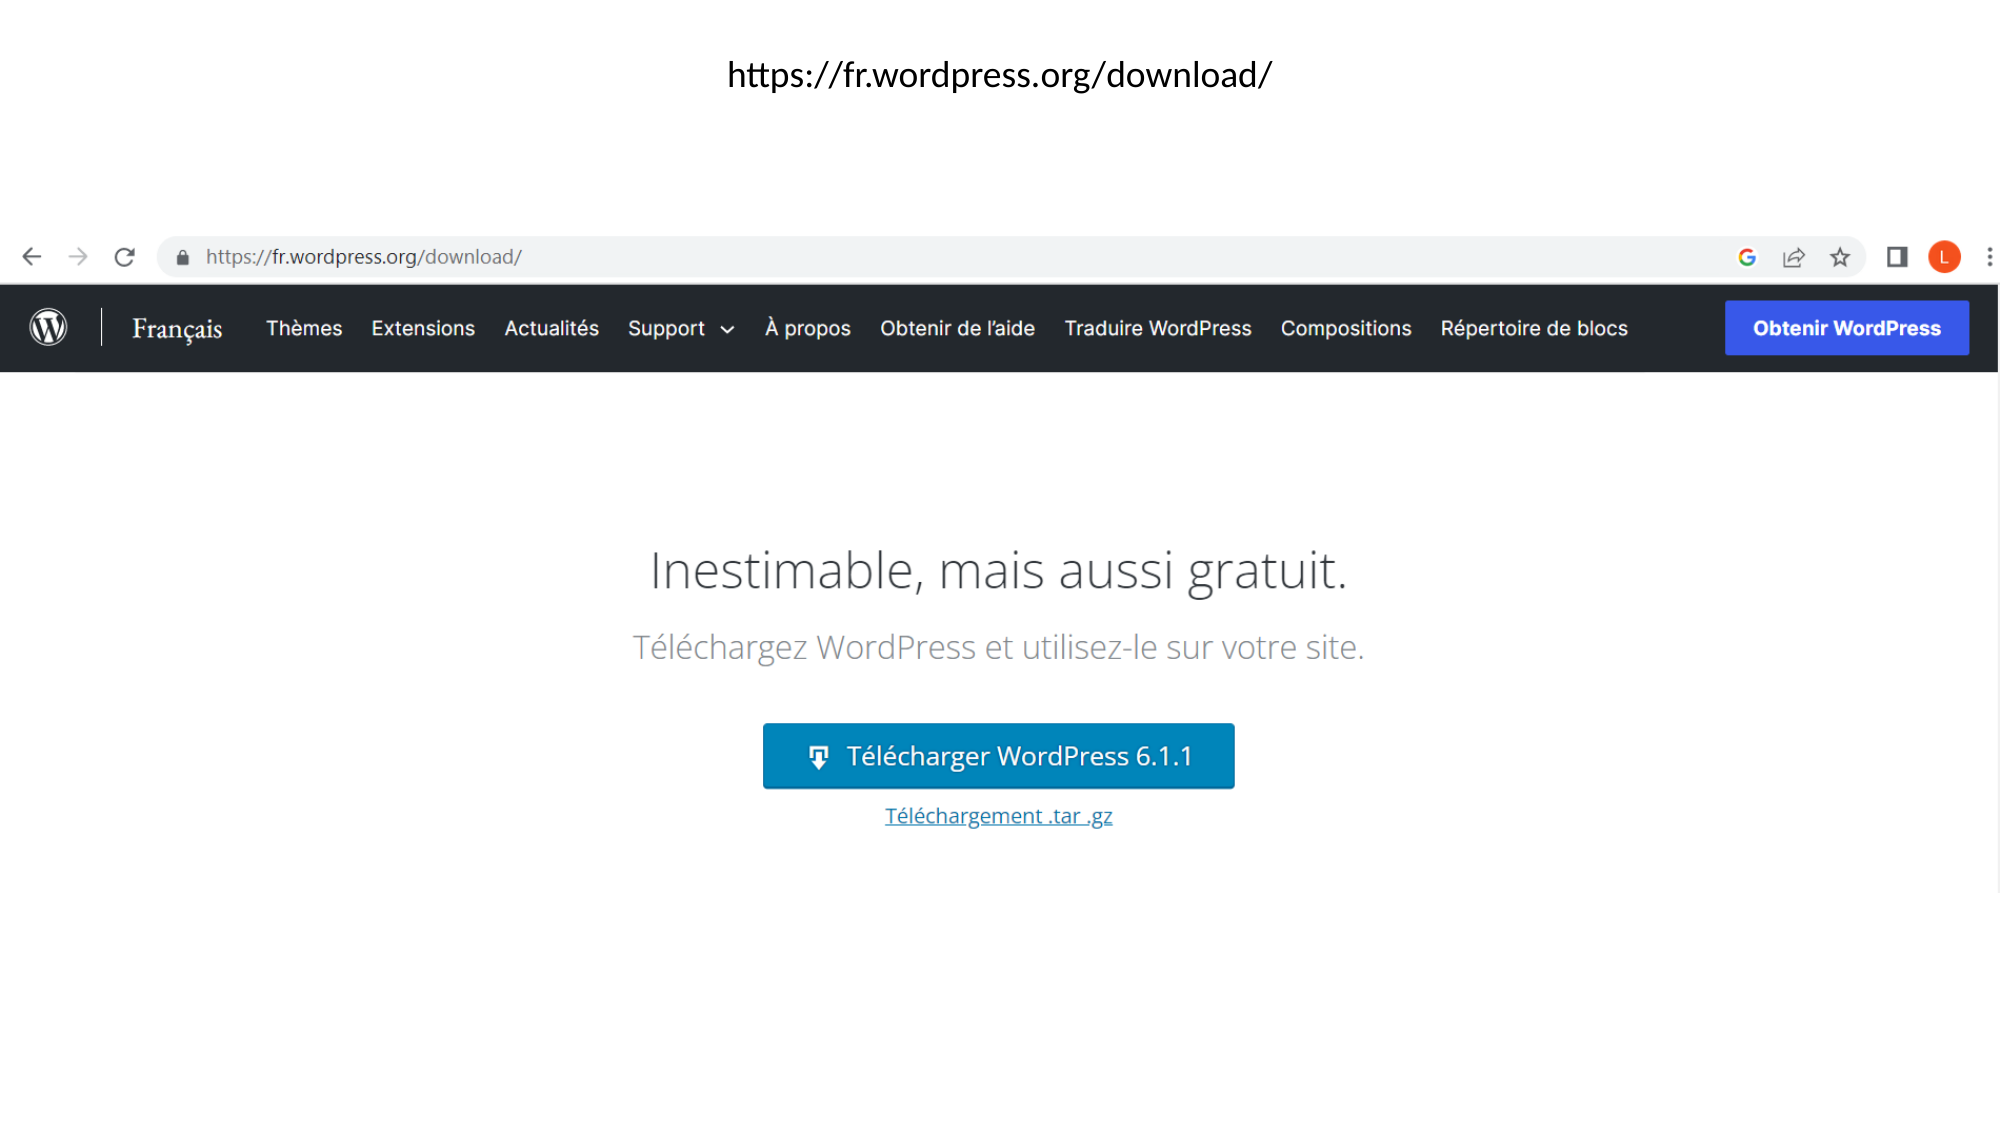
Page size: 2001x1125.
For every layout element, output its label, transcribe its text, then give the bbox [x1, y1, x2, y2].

picture [0, 232, 2000, 893]
text_box https://fr.wordpress.org/download/ [710, 42, 1290, 102]
